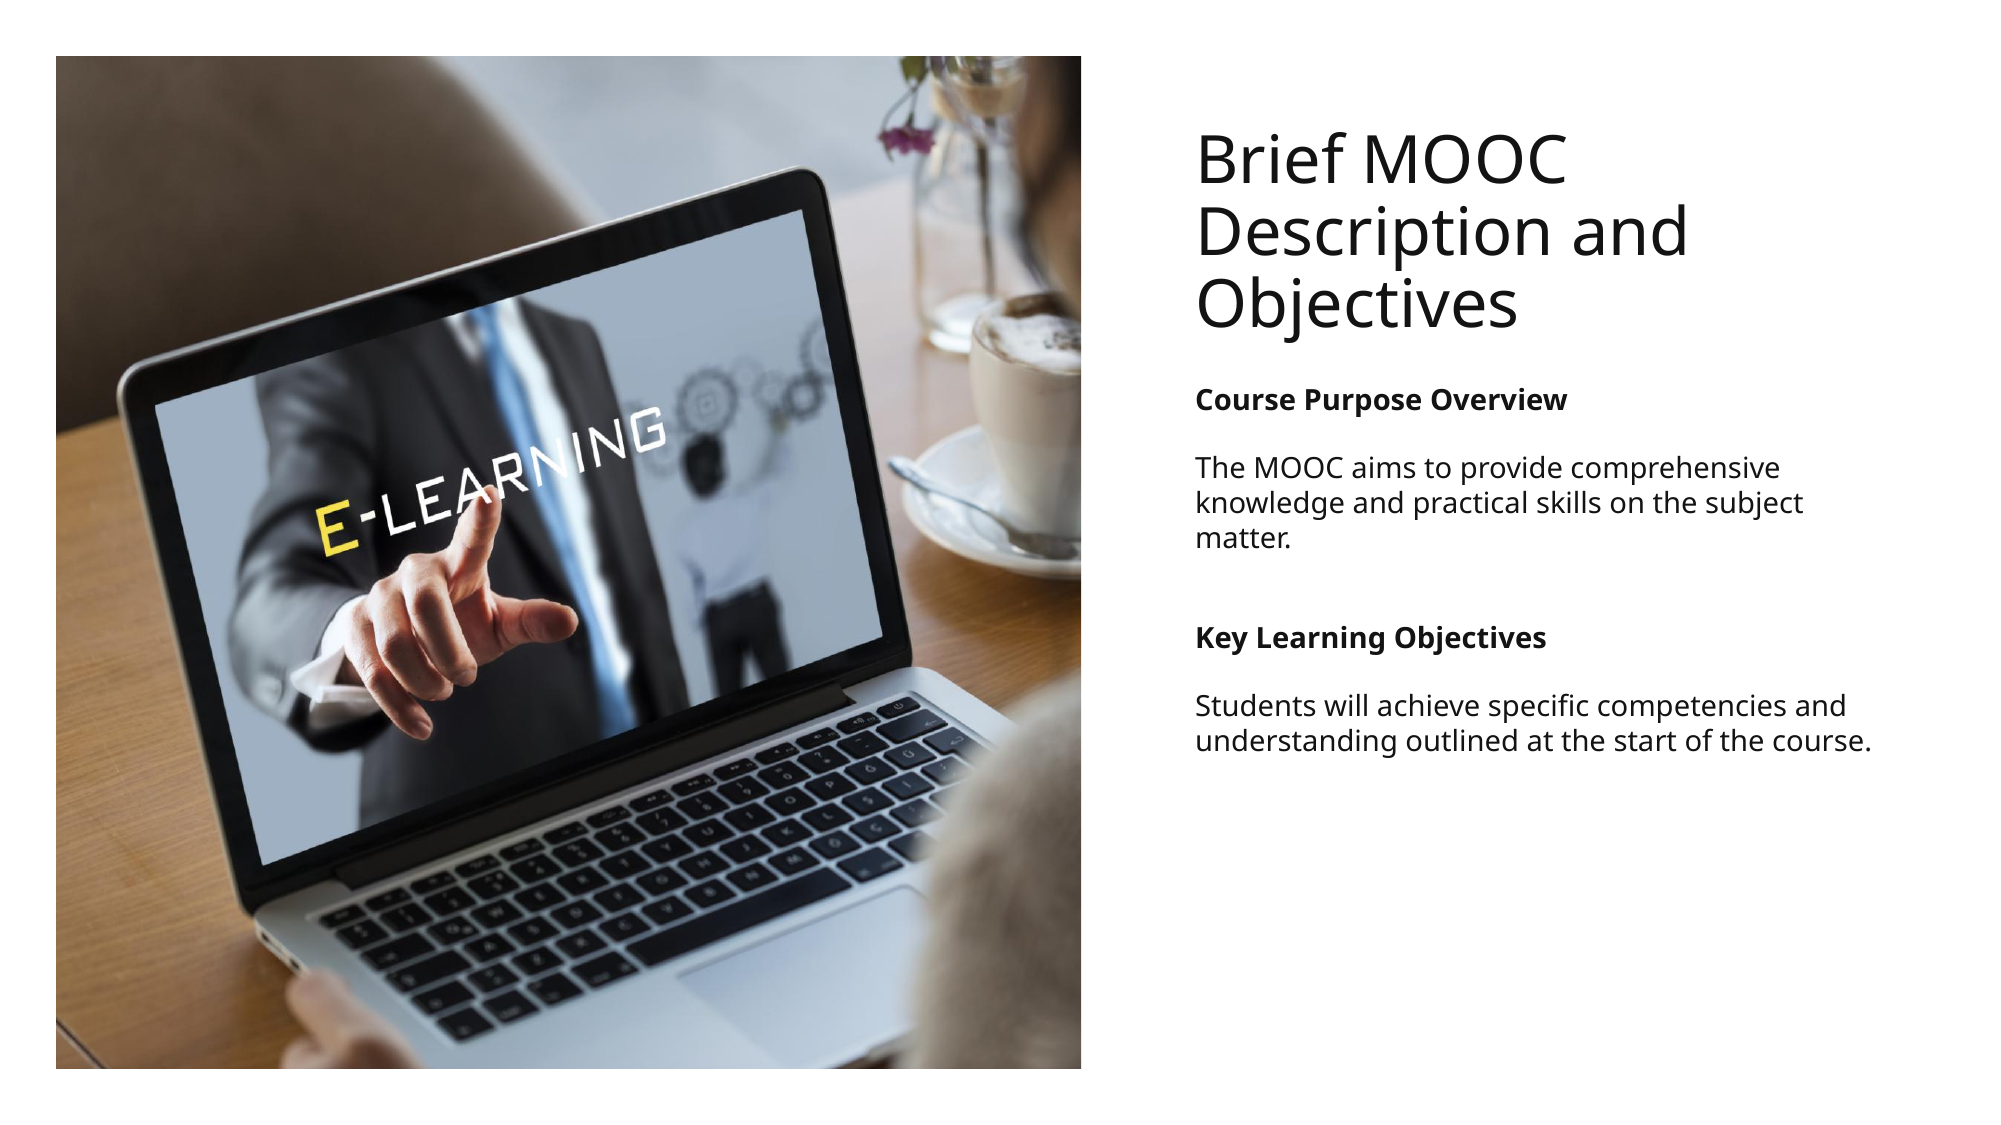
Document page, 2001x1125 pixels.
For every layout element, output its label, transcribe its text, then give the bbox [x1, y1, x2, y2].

text_box Course Purpose Overview The MOOC aims to provide comprehensive knowledge and practical skills on the subject matter. Key Learning Objectives Students will achieve specific competencies and understanding outlined at the start of the course. [1180, 373, 1901, 1037]
picture [55, 56, 1082, 1069]
title Brief MOOC Description and Objectives [1180, 98, 1901, 350]
